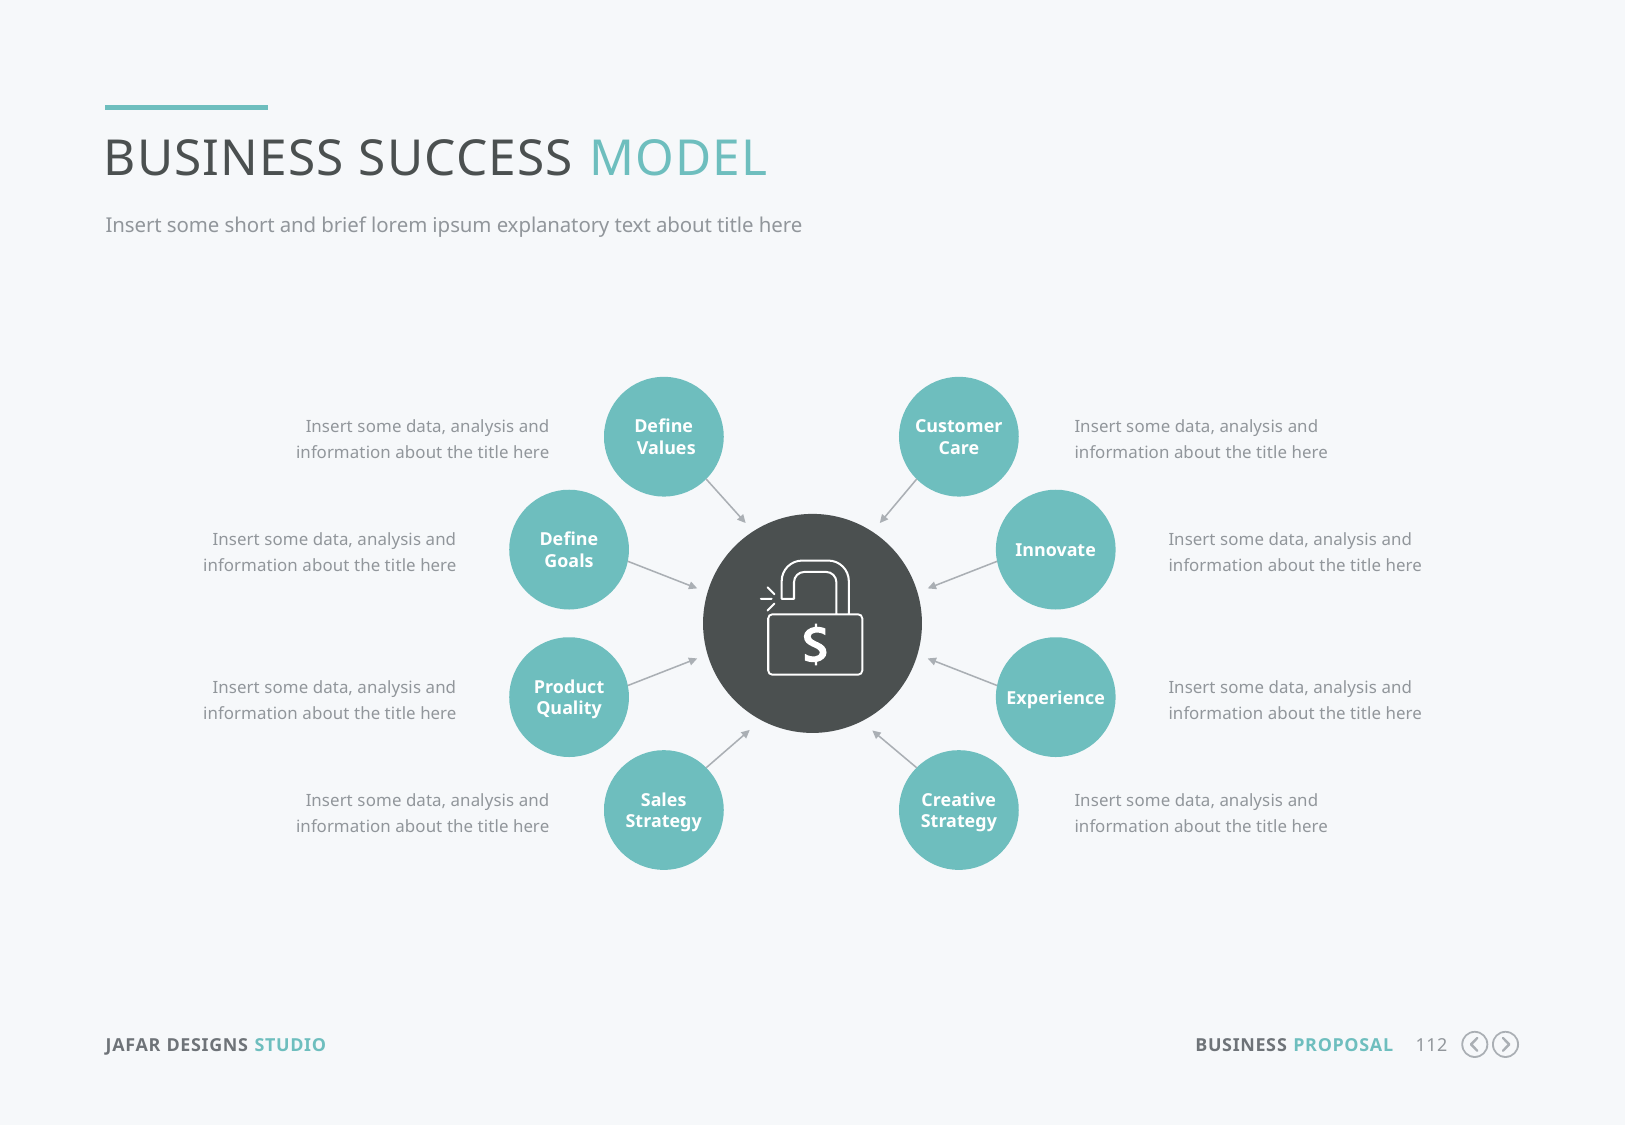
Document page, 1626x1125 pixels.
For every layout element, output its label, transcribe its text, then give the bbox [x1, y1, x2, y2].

text_box Insert some data, analysis and information about the title here [1168, 670, 1493, 723]
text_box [927, 561, 998, 589]
text_box Creative Strategy [906, 788, 1012, 832]
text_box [627, 561, 698, 589]
text_box [602, 749, 725, 871]
text_box Insert some data, analysis and information about the title here [132, 522, 457, 576]
list Insert some short and brief lorem ipsum explanatory text about title here [105, 209, 1519, 241]
text_box Insert some data, analysis and information about the title here [1074, 783, 1399, 837]
text_box Insert some data, analysis and information about the title here [225, 409, 550, 462]
text_box [508, 636, 631, 759]
text_box [508, 488, 631, 611]
text_box Sales Strategy [610, 788, 717, 832]
text_box [994, 488, 1117, 611]
text_box Insert some data, analysis and information about the title here [1074, 409, 1399, 462]
text_box [703, 513, 922, 733]
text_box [706, 479, 746, 523]
text_box Experience [1002, 686, 1109, 708]
text_box [766, 586, 776, 596]
text_box Insert some data, analysis and information about the title here [225, 783, 550, 837]
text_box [927, 658, 998, 686]
text_box Insert some data, analysis and information about the title here [1168, 522, 1493, 576]
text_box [872, 730, 917, 768]
text_box [766, 602, 776, 612]
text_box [879, 479, 917, 523]
text_box [994, 636, 1117, 759]
text_box [897, 375, 1020, 498]
text_box Innovate [1002, 538, 1109, 561]
text_box [897, 749, 1020, 871]
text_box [706, 730, 750, 768]
text_box [767, 559, 864, 676]
text_box Define Values [610, 414, 717, 459]
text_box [627, 658, 698, 686]
text_box Product Quality [516, 675, 623, 719]
text_box [602, 375, 725, 498]
text_box Customer Care [906, 414, 1012, 459]
text_box Insert some data, analysis and information about the title here [132, 670, 457, 723]
text_box Define Goals [516, 527, 623, 572]
list Business Success Model [103, 125, 1518, 188]
